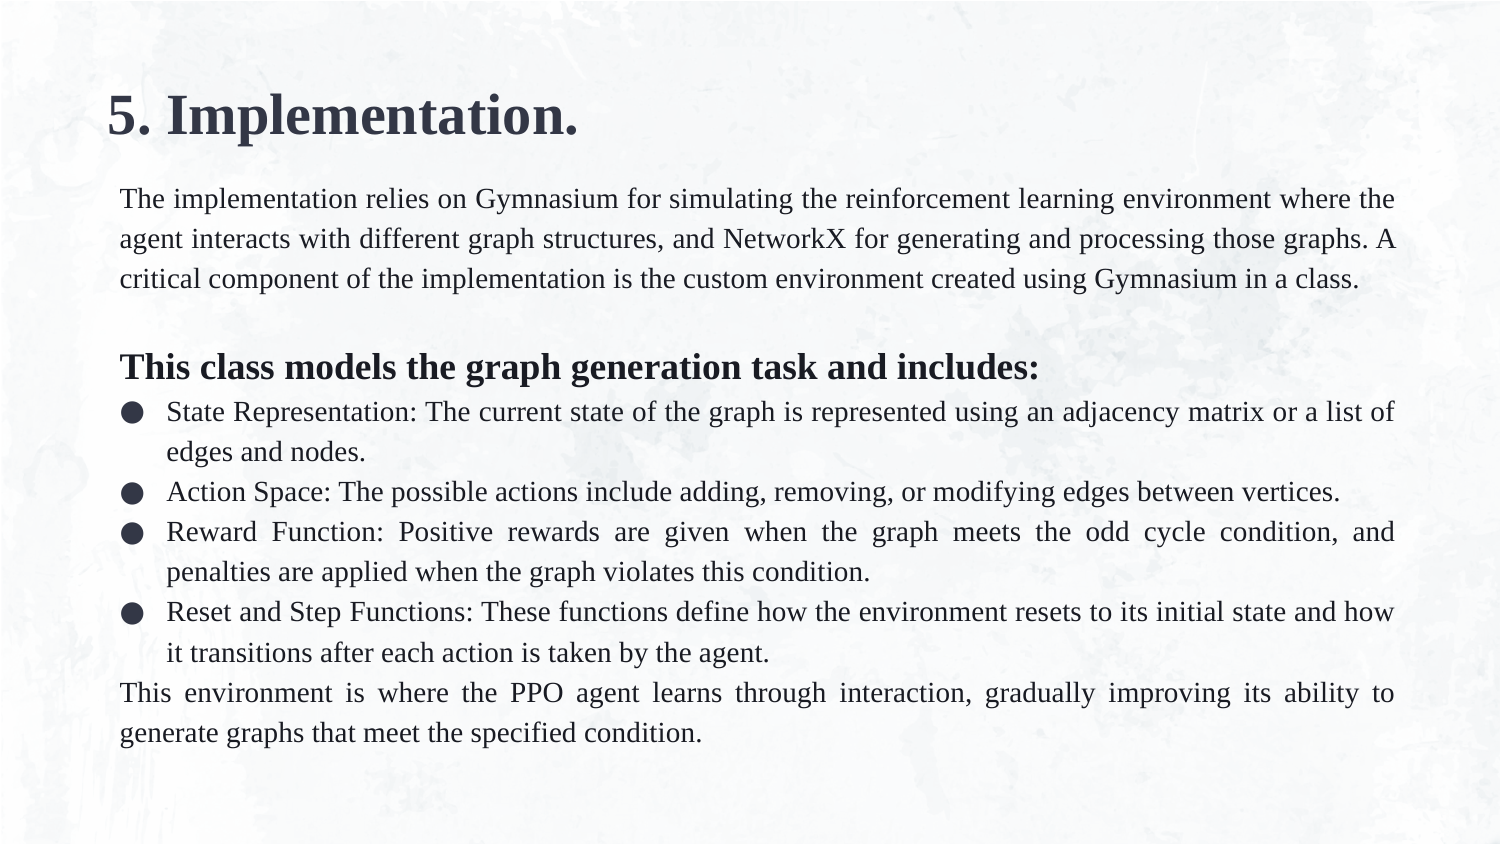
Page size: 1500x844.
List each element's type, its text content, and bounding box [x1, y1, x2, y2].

title 5. Implementation. [92, 50, 1359, 162]
picture [2, 2, 1500, 844]
list The implementation relies on Gymnasium for simulating the reinforcement learning environment where the agent interacts with different graph structures, and NetworkX for generating and processing those graphs. A critical component of the implementation is the custom environment created using Gymnasium in a class. This class models the graph generation task and includes: State Representation: The current state of the graph is represented using an adjacency matrix or a list of edges and nodes. Action Space: The possible actions include adding, removing, or modifying edges between vertices. Reward Function: Positive rewards are given when the graph meets the odd cycle condition, and penalties are applied when the graph violates this condition. Reset and Step Functions: These functions define how the environment resets to its initial state and how it transitions after each action is taken by the agent. This environment is where the PPO agent learns through interaction, gradually improving its ability to generate graphs that meet the specified condition. [104, 159, 1412, 777]
